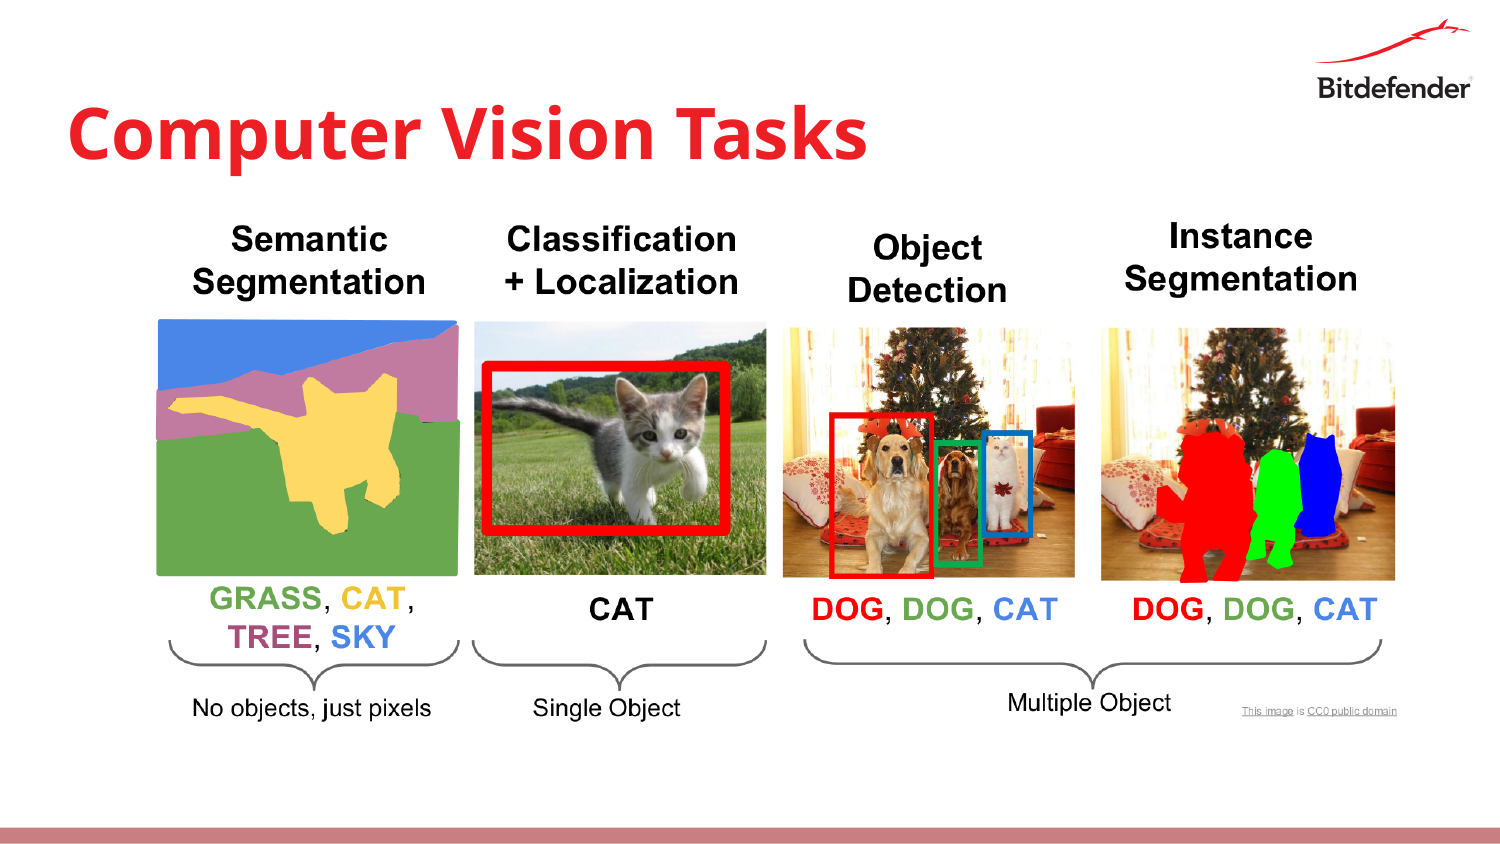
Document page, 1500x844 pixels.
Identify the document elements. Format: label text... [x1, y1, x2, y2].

picture [141, 208, 1407, 726]
picture [1289, 0, 1500, 118]
title Computer Vision Tasks [51, 72, 1449, 189]
